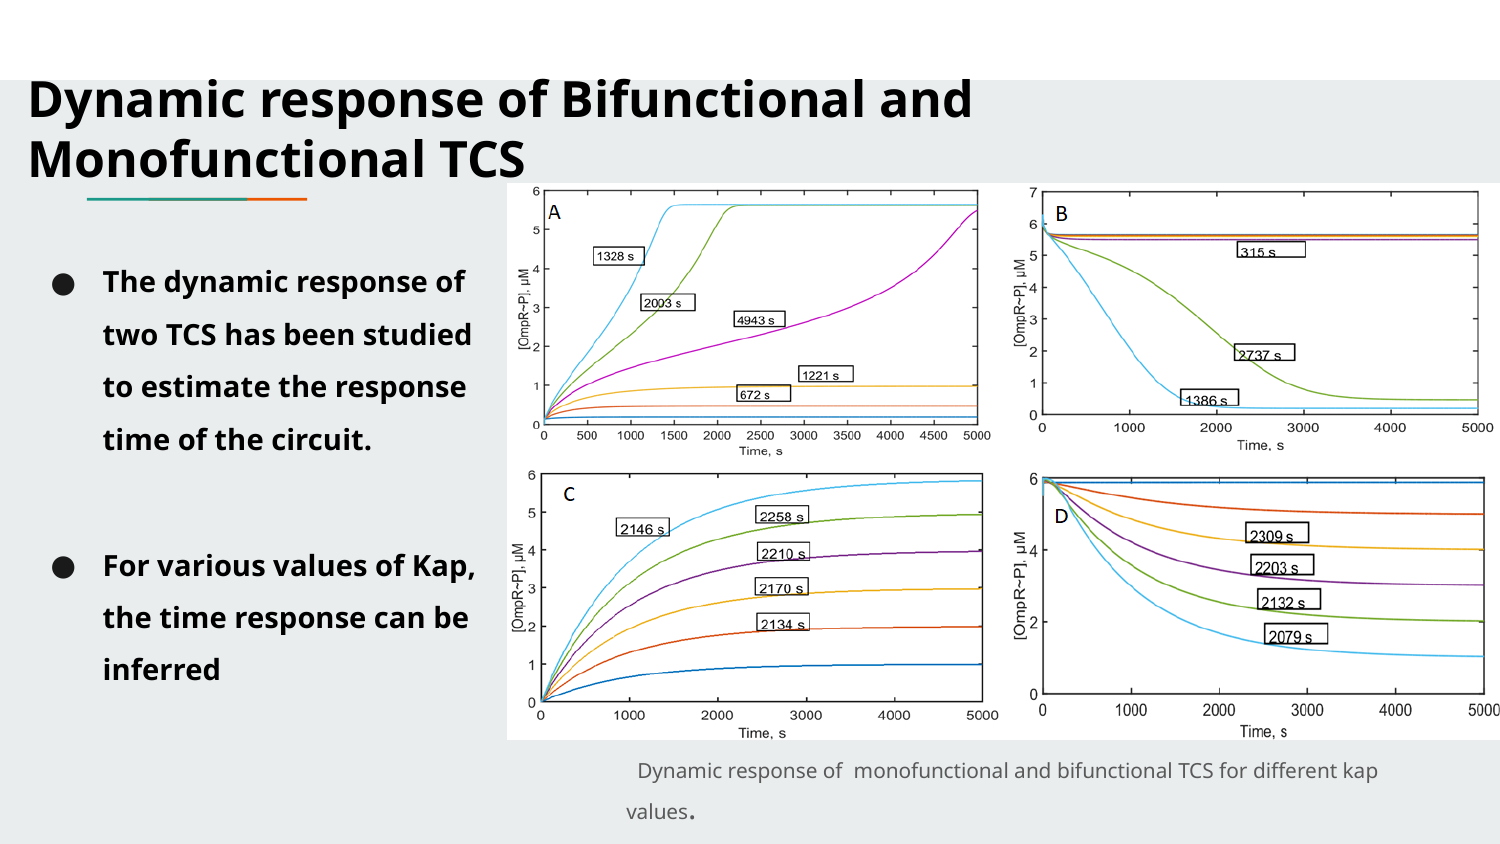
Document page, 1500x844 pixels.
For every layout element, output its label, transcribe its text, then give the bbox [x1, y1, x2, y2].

picture [507, 183, 1500, 740]
subtitle Dynamic response of monofunctional and bifunctional TCS for different kap values. [611, 748, 1424, 831]
title Dynamic response of Bifunctional and Monofunctional TCS [12, 52, 1006, 231]
title The dynamic response of two TCS has been studied to estimate the response time of the circuit. For various values of Kap, the time response can be inferred [12, 231, 502, 637]
